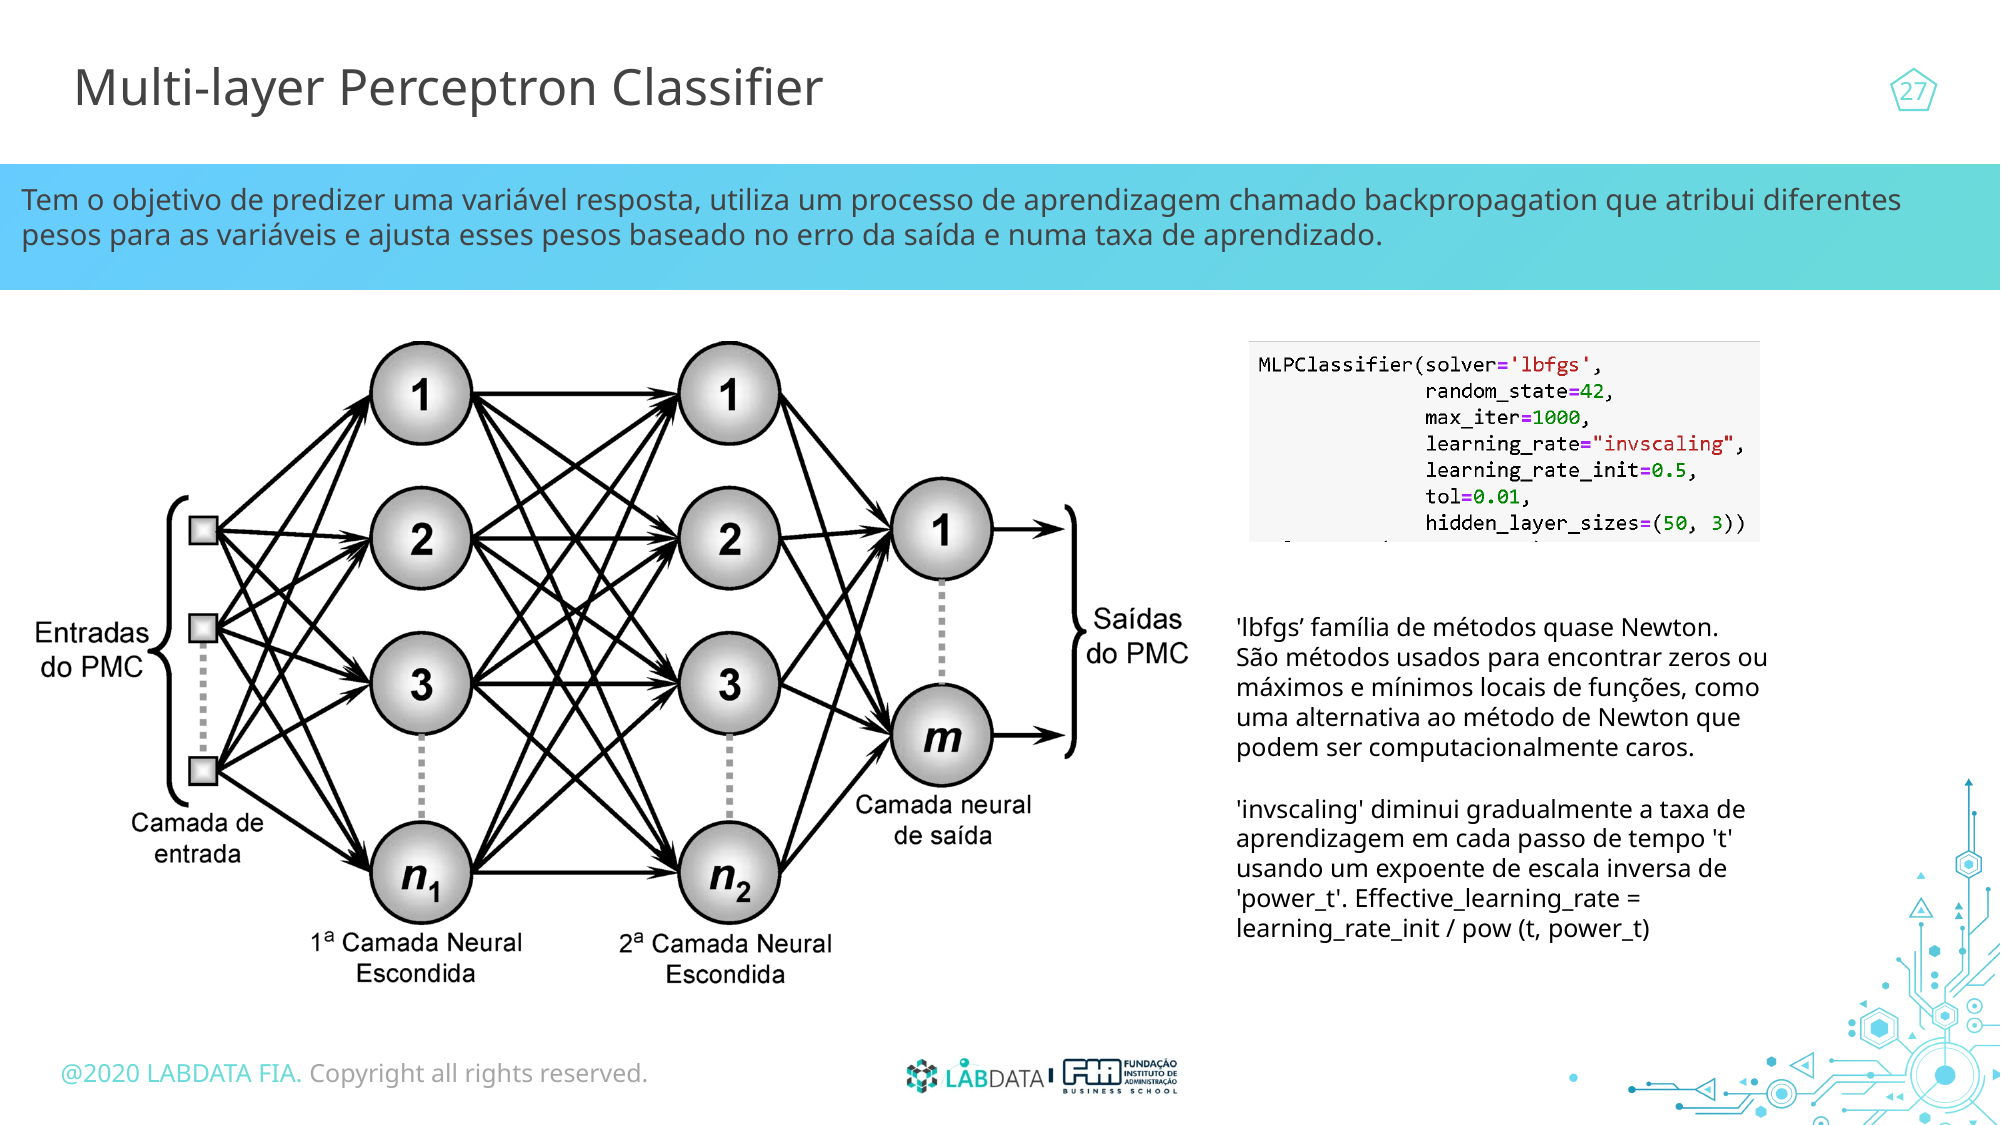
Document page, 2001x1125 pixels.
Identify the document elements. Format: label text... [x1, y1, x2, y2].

text_box 'invscaling' diminui gradualmente a taxa de aprendizagem em cada passo de tempo 't' usando um expoente de escala inversa de 'power_t'. Effective_learning_rate = learning_rate_init / pow (t, power_t) [1221, 785, 1569, 951]
slide_number @2020 LABDATA FIA. Copyright all rights reserved. [45, 1042, 721, 1103]
text_box 'lbfgs’ família de métodos quase Newton. São métodos usados ​​para encontrar zeros ou máximos e mínimos locais de funções, como uma alternativa ao método de Newton que podem ser computacionalmente caros. [1221, 604, 1806, 769]
text_box Multi-layer Perceptron Classifier [58, 27, 1146, 145]
text_box [0, 163, 2000, 290]
picture [902, 1046, 1183, 1101]
text_box Tem o objetivo de predizer uma variável resposta, utiliza um processo de aprendizagem chamado backpropagation que atribui diferentes pesos para as variáveis e ajusta esses pesos baseado no erro da saída e numa taxa de aprendizado. [6, 173, 1991, 259]
picture [1569, 778, 2000, 1125]
picture [1249, 341, 1760, 542]
picture [30, 341, 1197, 987]
text_box [1890, 67, 1938, 112]
text_box 27 [1873, 62, 1943, 123]
